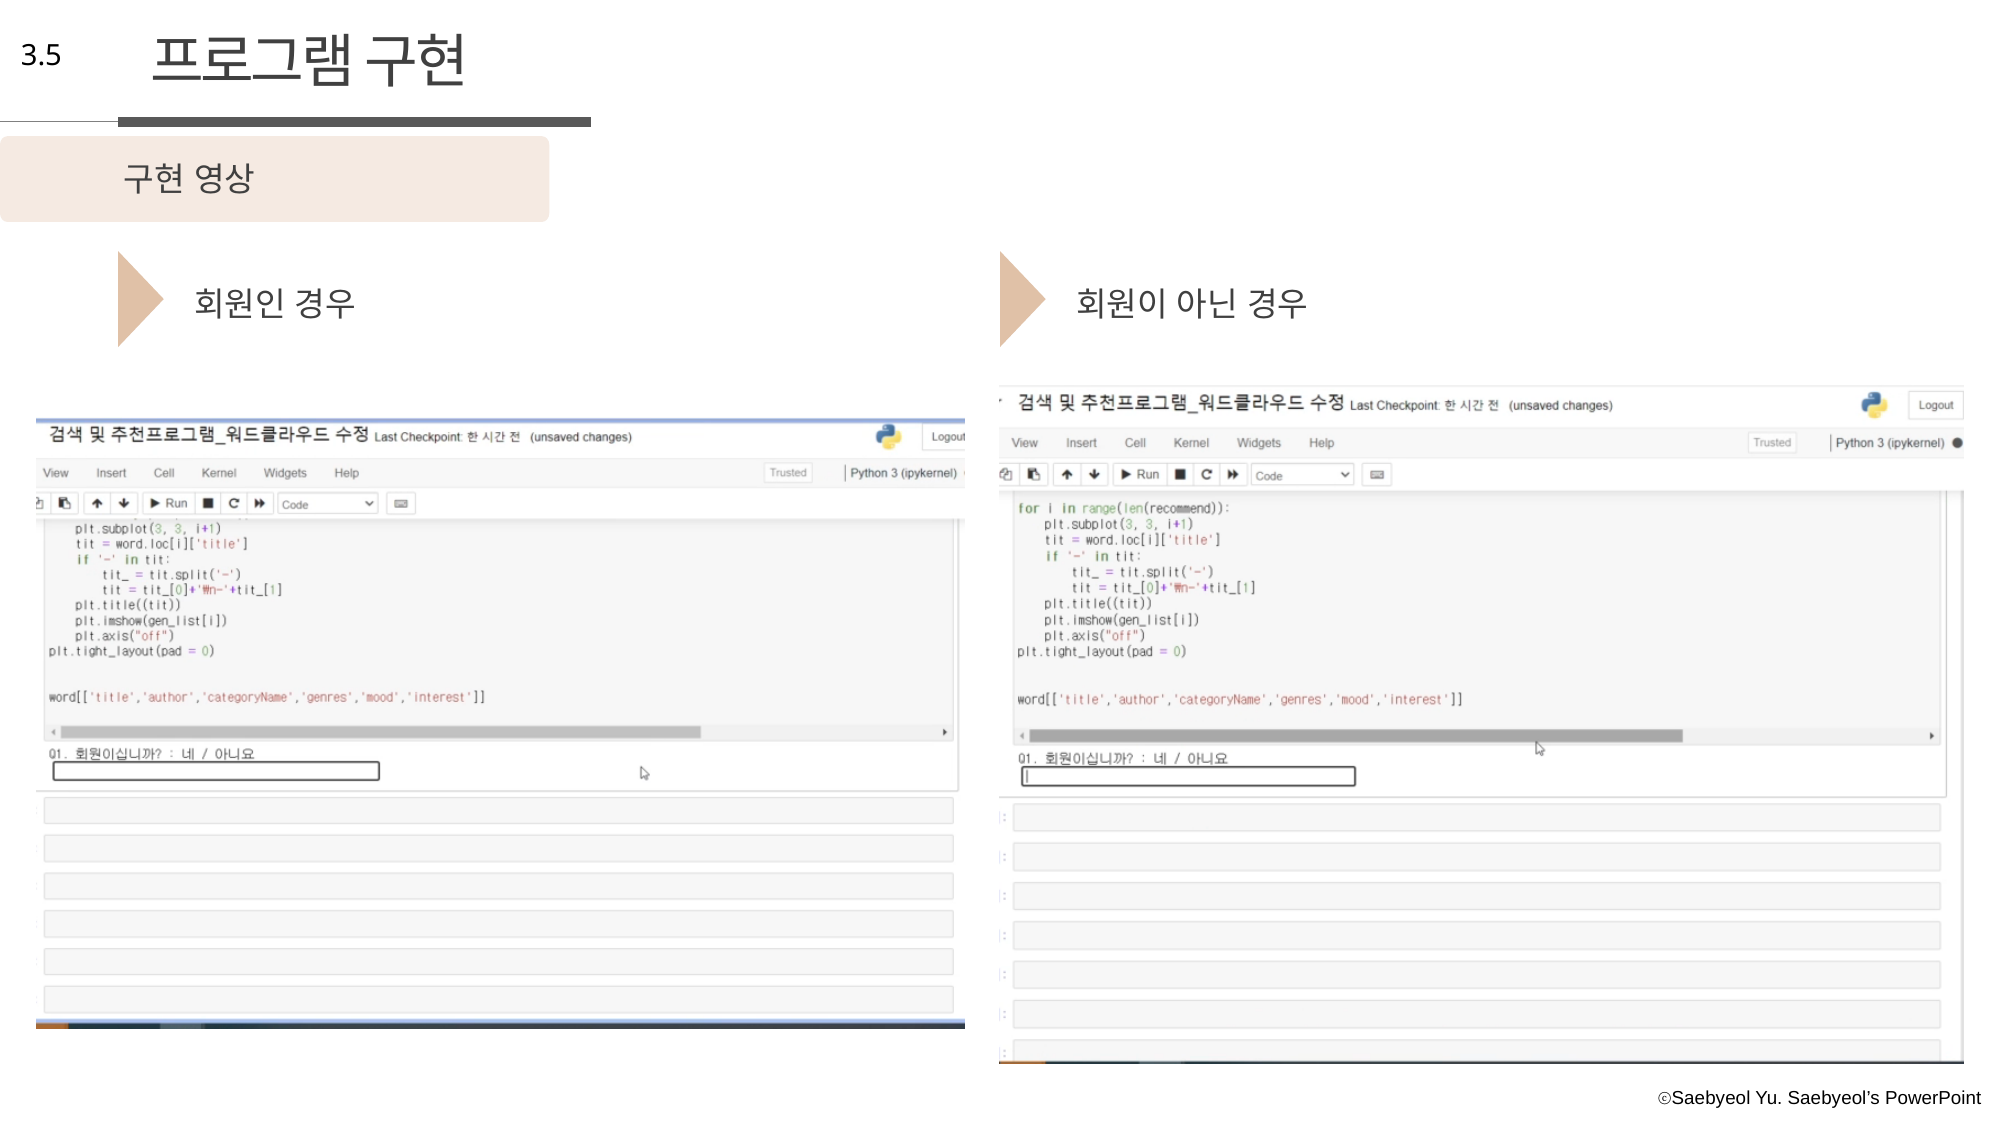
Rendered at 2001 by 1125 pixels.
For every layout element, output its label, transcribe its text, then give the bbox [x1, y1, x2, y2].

text_box 회원이 아닌 경우 [1061, 276, 1401, 331]
text_box 3.5 [6, 28, 77, 79]
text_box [35, 417, 966, 1030]
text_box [998, 381, 1965, 1065]
text_box 회원인 경우 [179, 276, 519, 331]
text_box 프로그램 구현 [135, 16, 484, 102]
text_box [0, 136, 550, 222]
text_box 구현 영상 [109, 151, 631, 206]
text_box [117, 248, 166, 350]
text_box [999, 248, 1048, 350]
